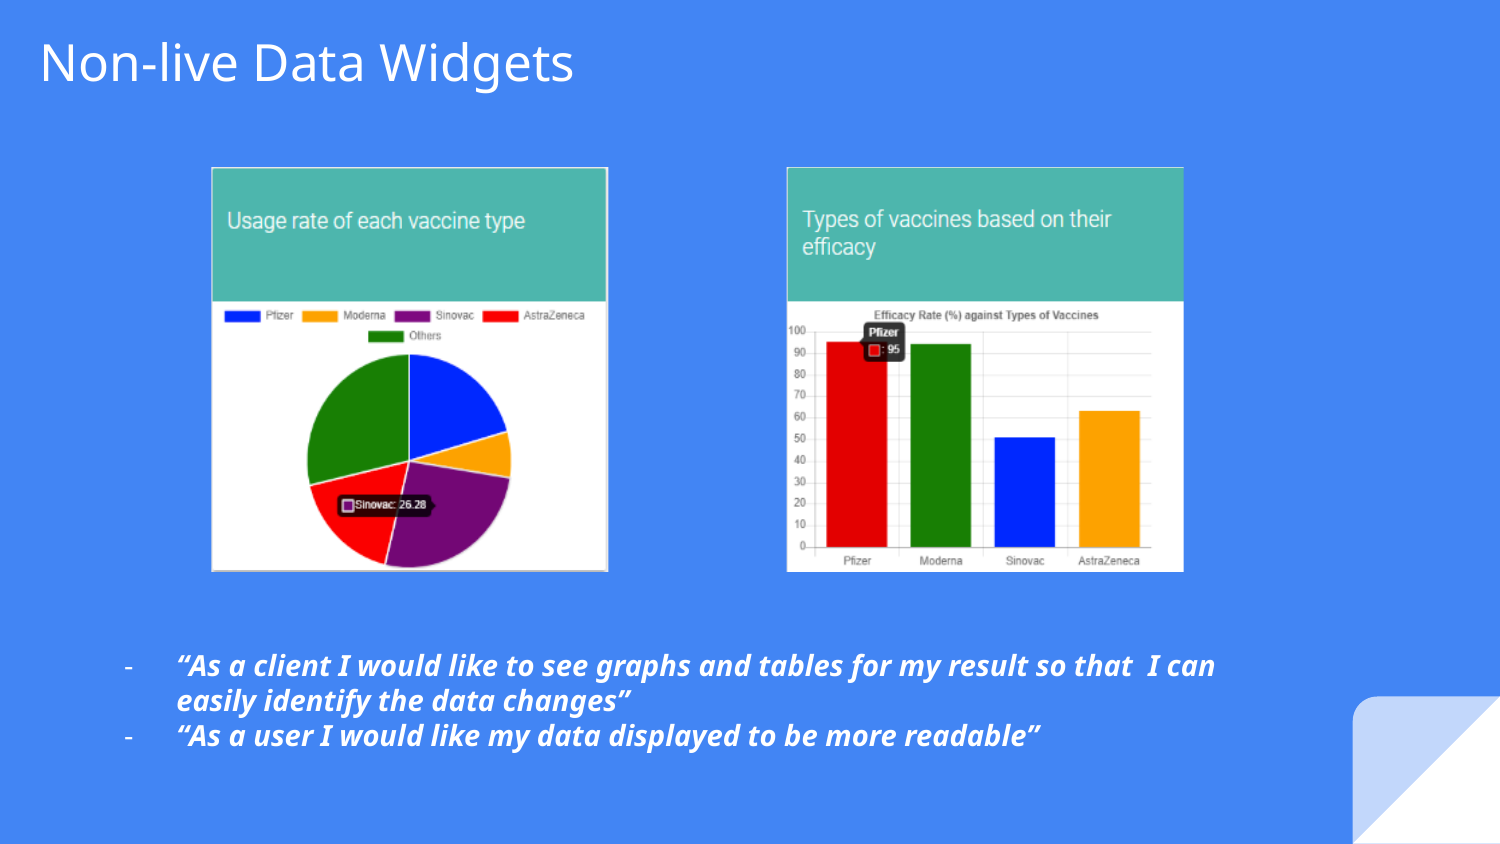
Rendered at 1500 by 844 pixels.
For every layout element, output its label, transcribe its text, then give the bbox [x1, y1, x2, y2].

picture [786, 167, 1184, 572]
title Non-live Data Widgets [24, 14, 1287, 107]
text_box “As a client I would like to see graphs and tables for my result so that I can easily identify the data changes” “As a user I would like my data displayed to be more readable” [86, 632, 1268, 803]
picture [211, 167, 609, 572]
